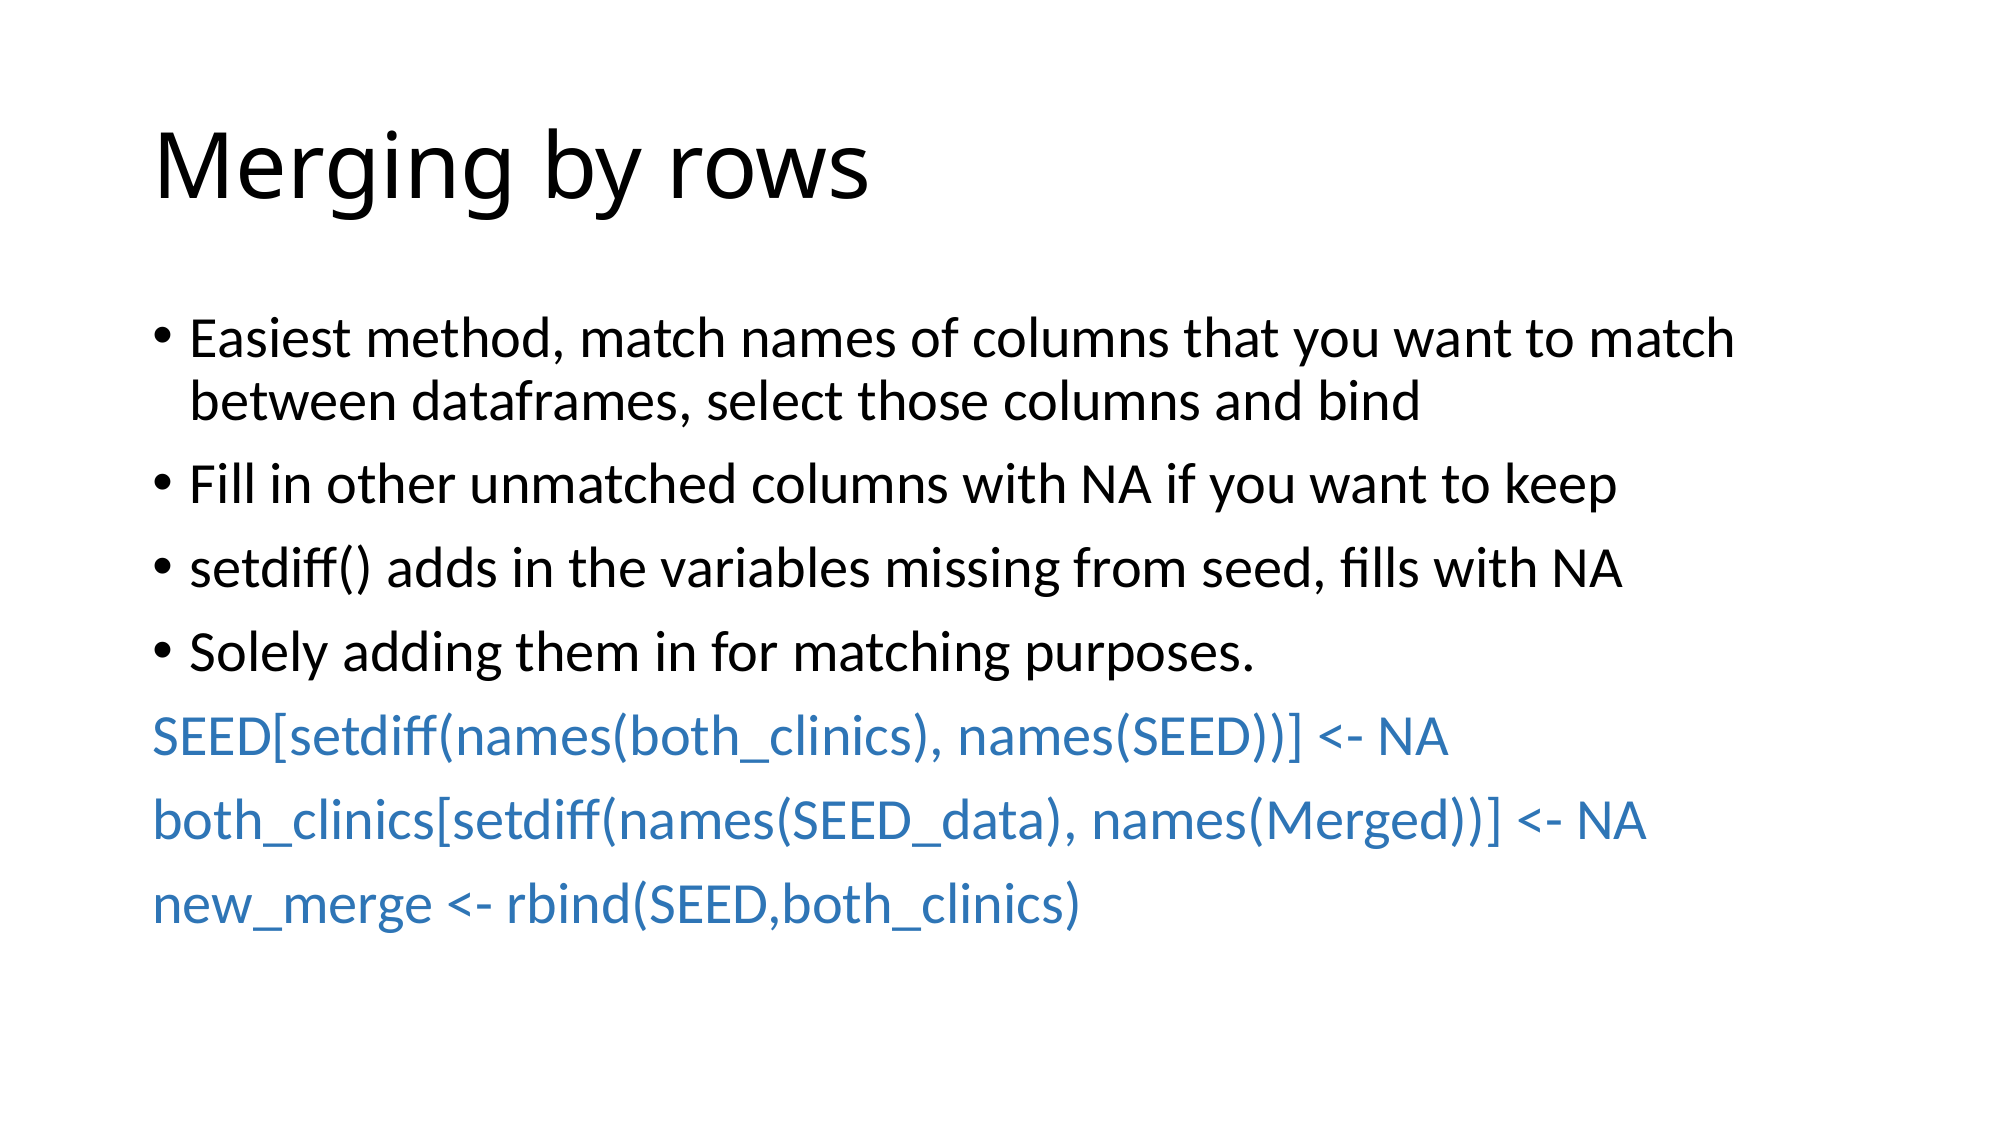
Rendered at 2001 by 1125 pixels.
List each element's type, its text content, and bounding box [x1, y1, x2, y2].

list Easiest method, match names of columns that you want to match between dataframes, select those columns and bind Fill in other unmatched columns with NA if you want to keep setdiff() adds in the variables missing from seed, fills with NA Solely adding them in for matching purposes. SEED[setdiff(names(both_clinics), names(SEED))] <- NA both_clinics[setdiff(names(SEED_data), names(Merged))] <- NA new_merge <- rbind(SEED,both_clinics) [137, 299, 1863, 1014]
title Merging by rows [137, 59, 1863, 278]
